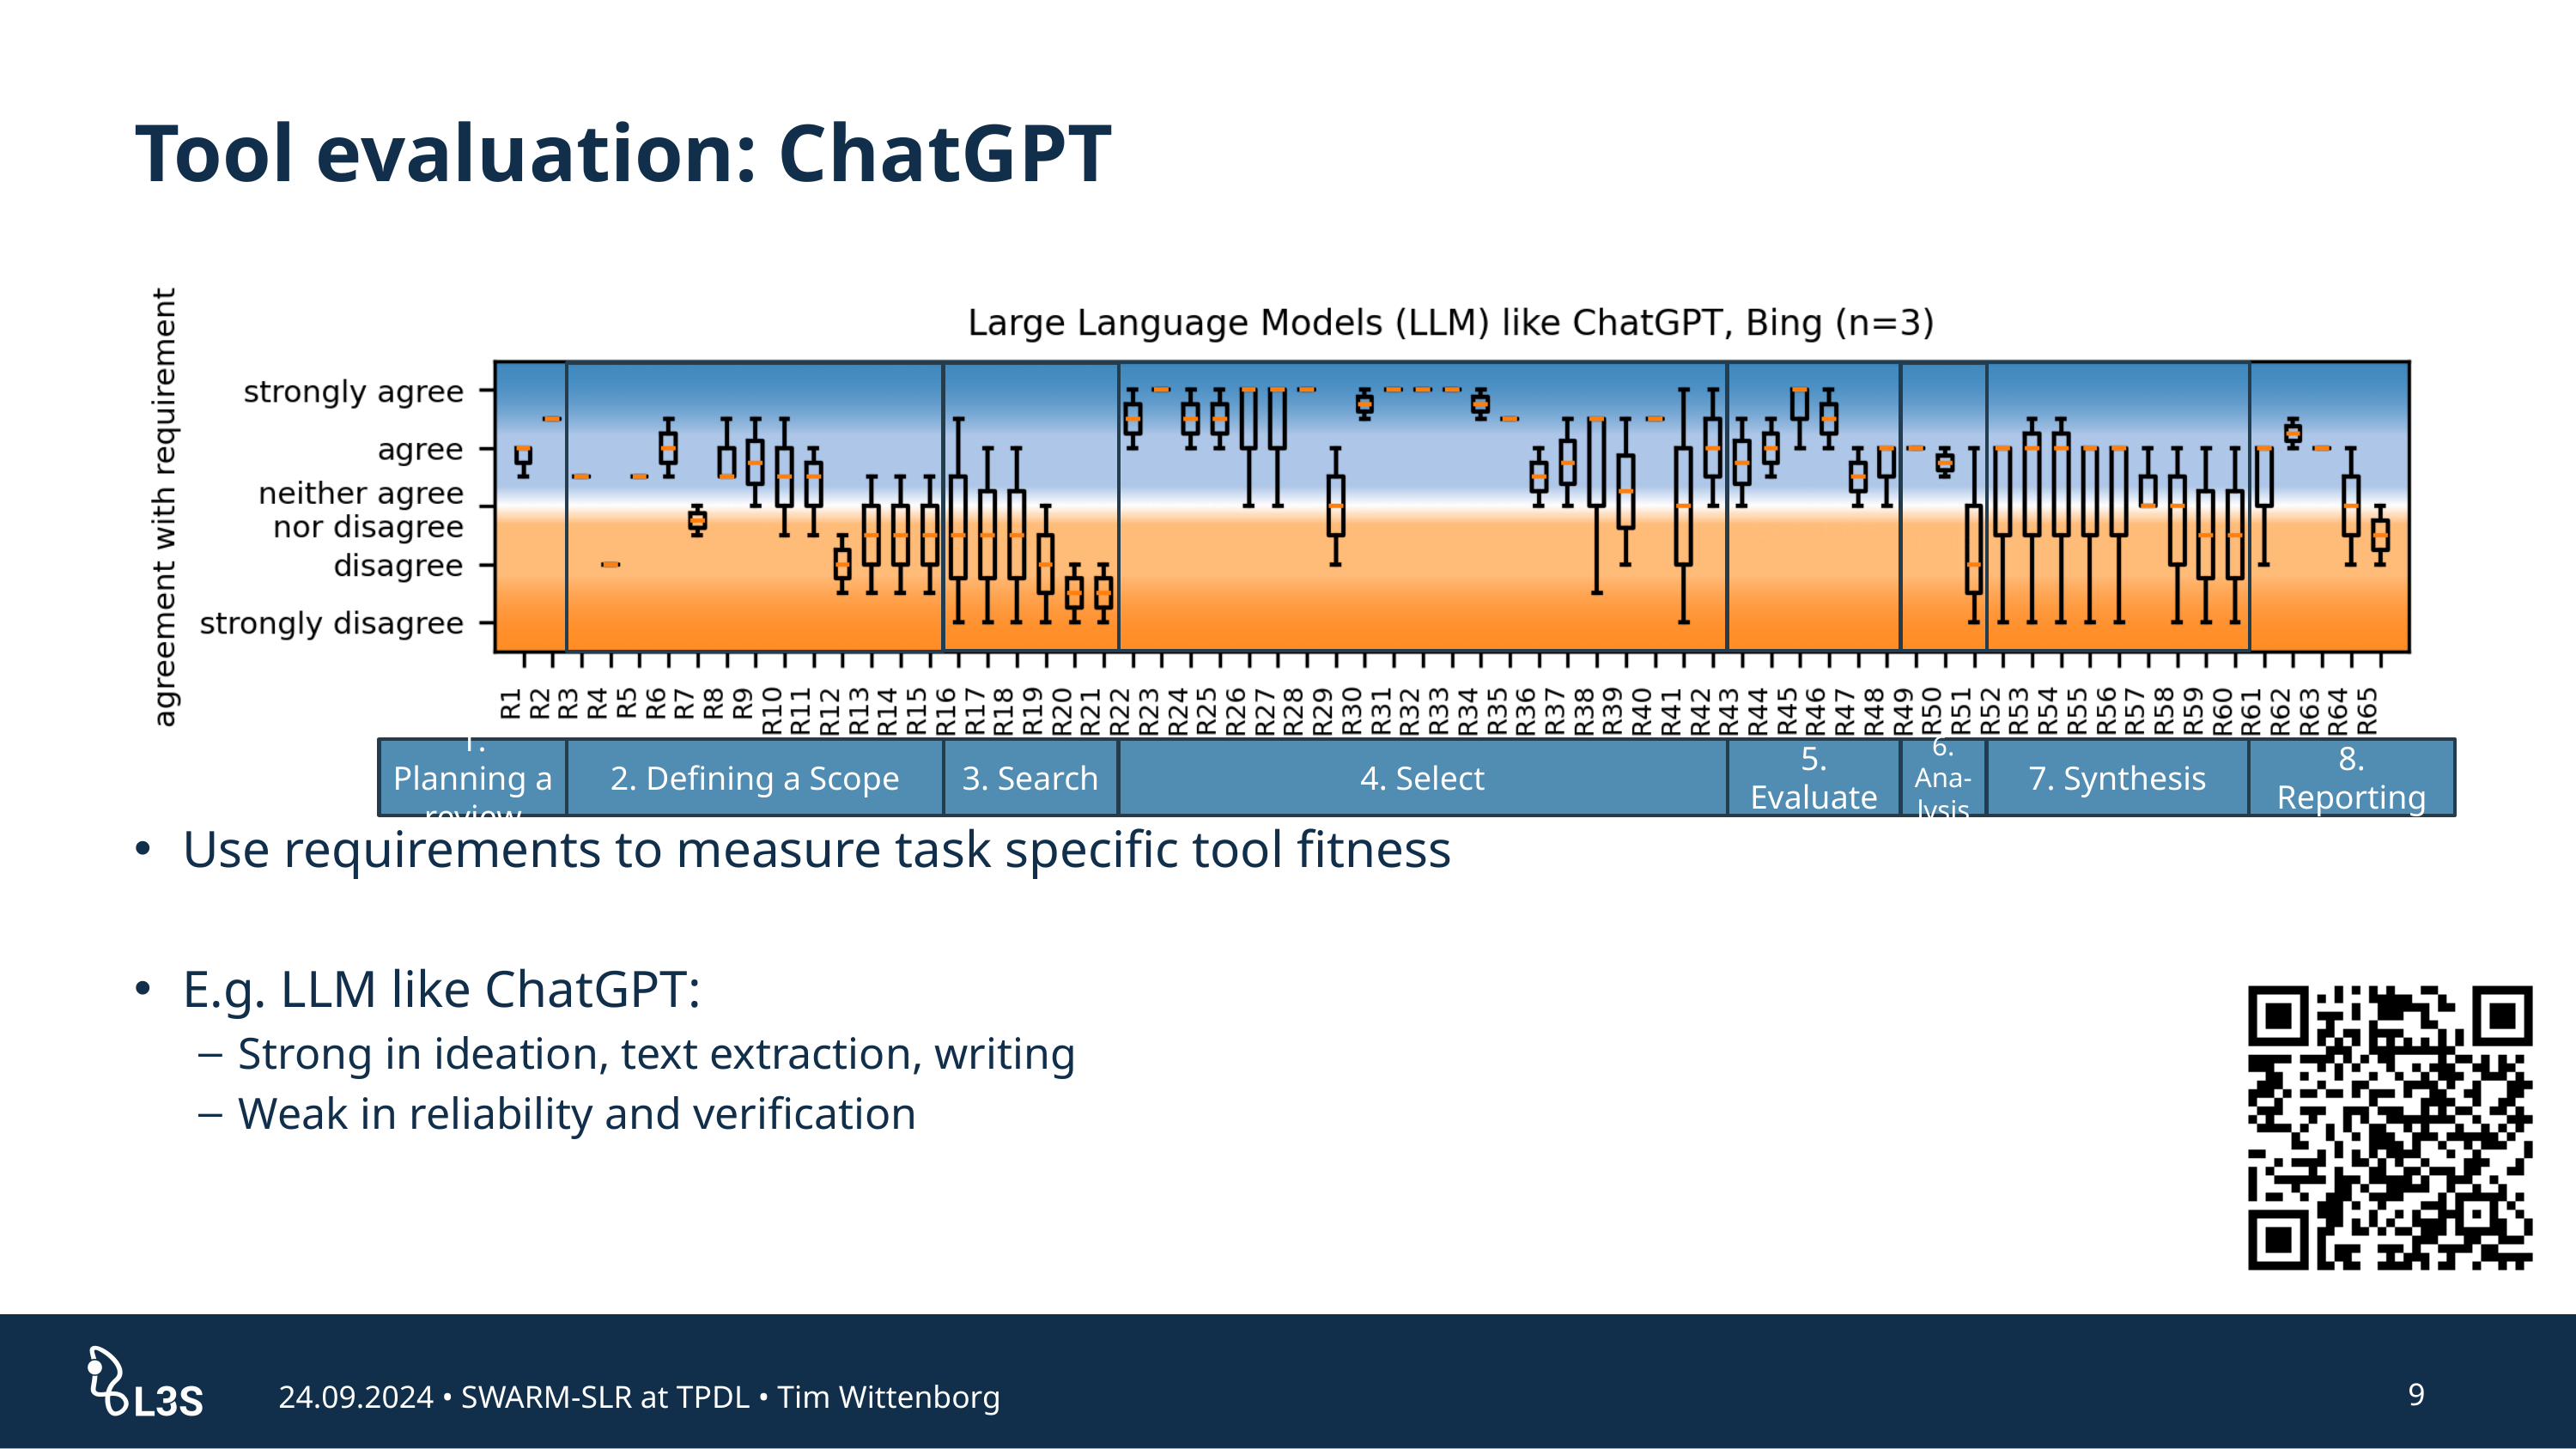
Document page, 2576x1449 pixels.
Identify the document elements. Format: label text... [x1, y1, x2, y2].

picture [85, 1344, 204, 1418]
text_box Use requirements to measure task specific tool fitness E.g. LLM like ChatGPT: Strong in ideation, text extraction, writing Weak in reliability and verification [120, 820, 2439, 1313]
title Tool evaluation: ChatGPT [121, 70, 2439, 231]
picture [2207, 944, 2576, 1314]
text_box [379, 738, 2456, 815]
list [120, 276, 2440, 812]
slide_number 9 [2287, 1376, 2439, 1416]
text_box 24.09.2024 • SWARM-SLR at TPDL • Tim Wittenborg [265, 1376, 2249, 1416]
